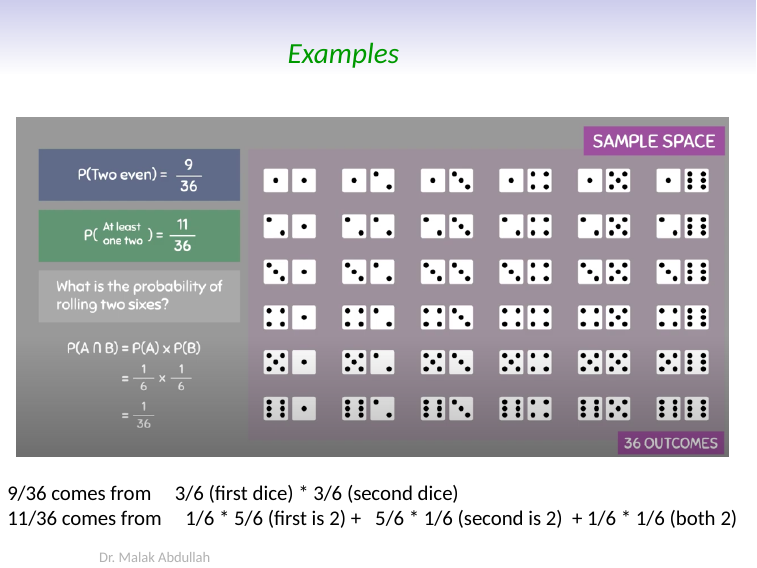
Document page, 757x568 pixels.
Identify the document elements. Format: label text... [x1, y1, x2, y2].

footer Dr. Malak Abdullah [0, 548, 332, 566]
picture [16, 117, 729, 458]
picture [0, 0, 756, 74]
text_box 9/36 comes from 3/6 (first dice) * 3/6 (second dice) 11/36 comes from 1/6 * 5/6 (first is 2) + 5/6 * 1/6 (second is 2) + 1/6 * 1/6 (both 2) [0, 471, 757, 537]
title Examples [287, 34, 469, 70]
